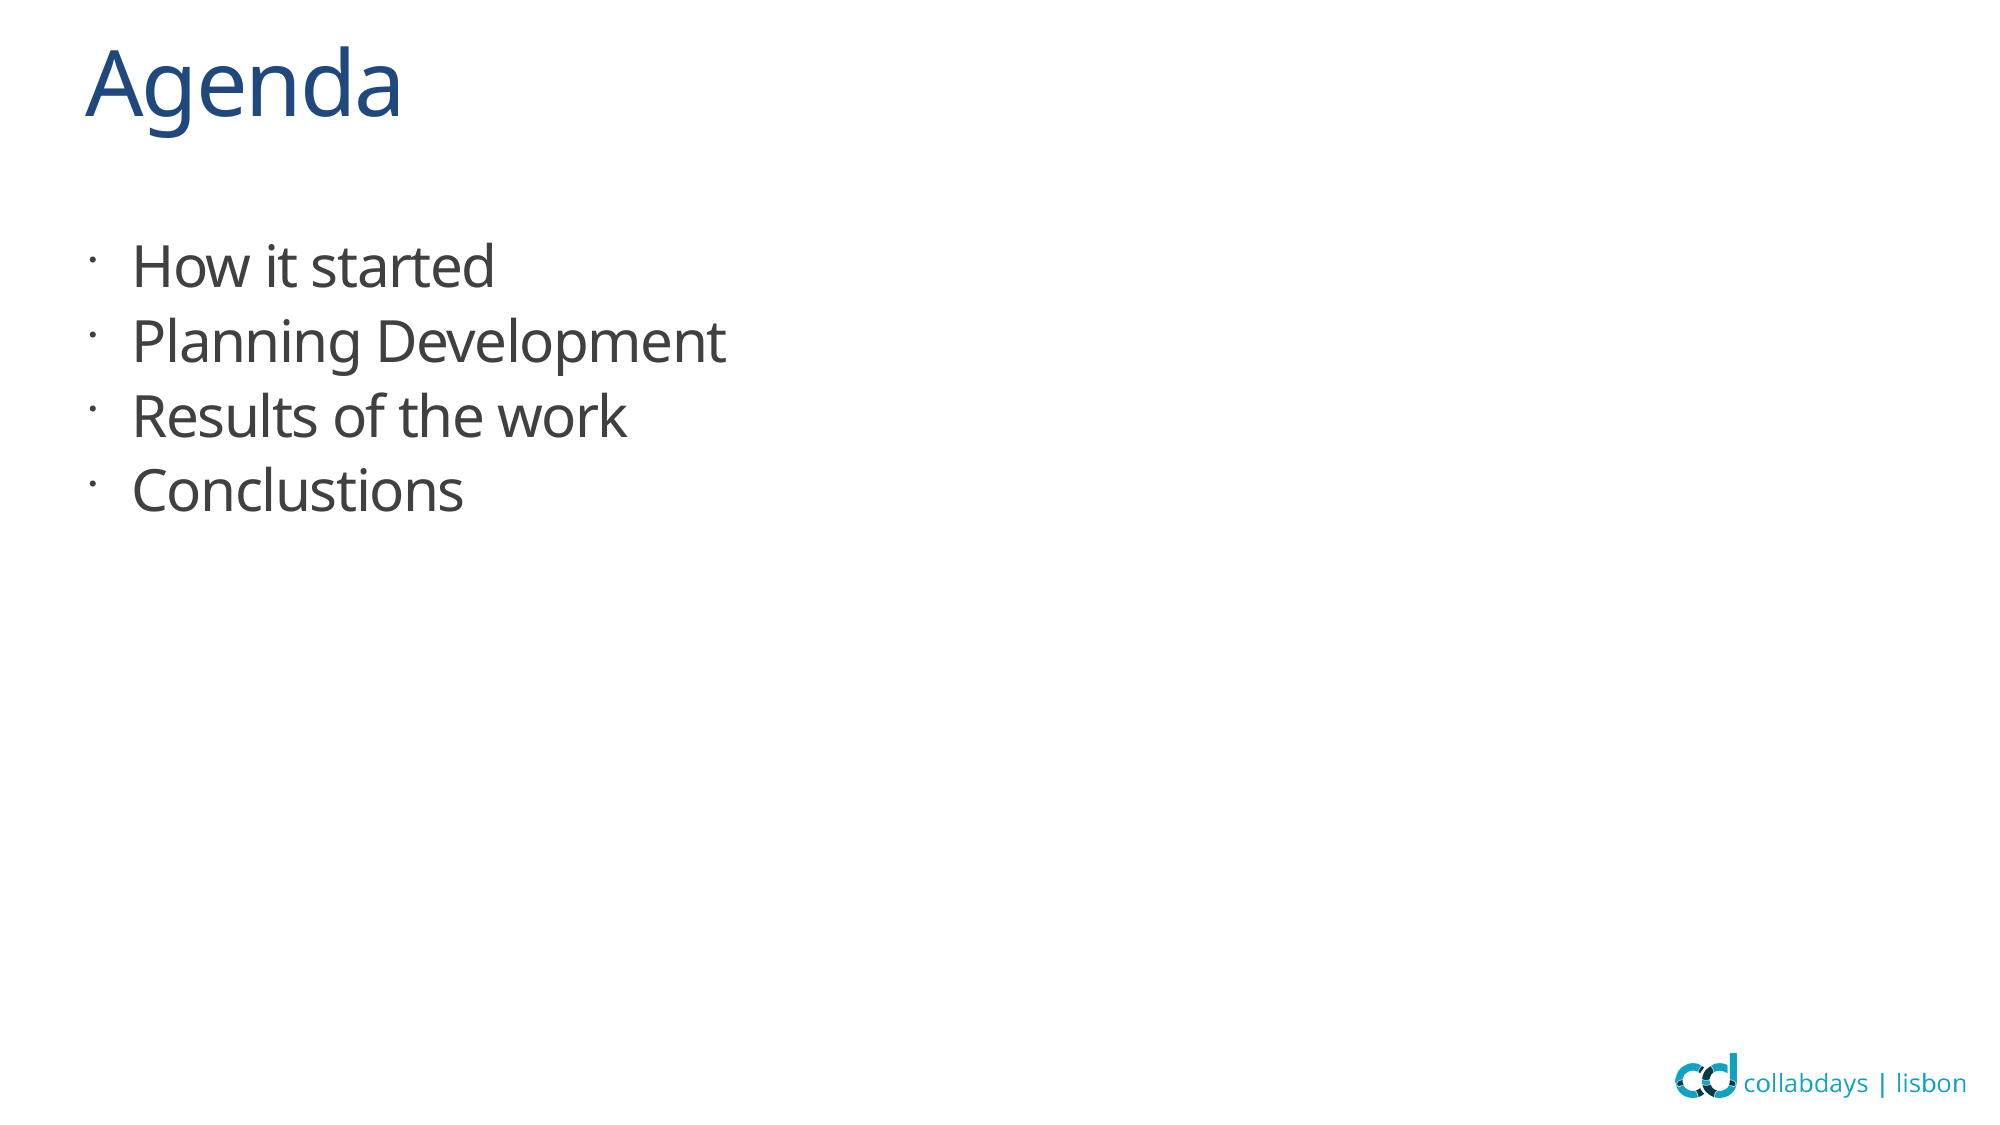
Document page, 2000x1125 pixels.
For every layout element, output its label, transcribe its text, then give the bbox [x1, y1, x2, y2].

picture [1675, 1053, 1966, 1098]
list How it started Planning Development Results of the work Conclustions [85, 237, 1914, 573]
title Agenda [85, 37, 1914, 161]
